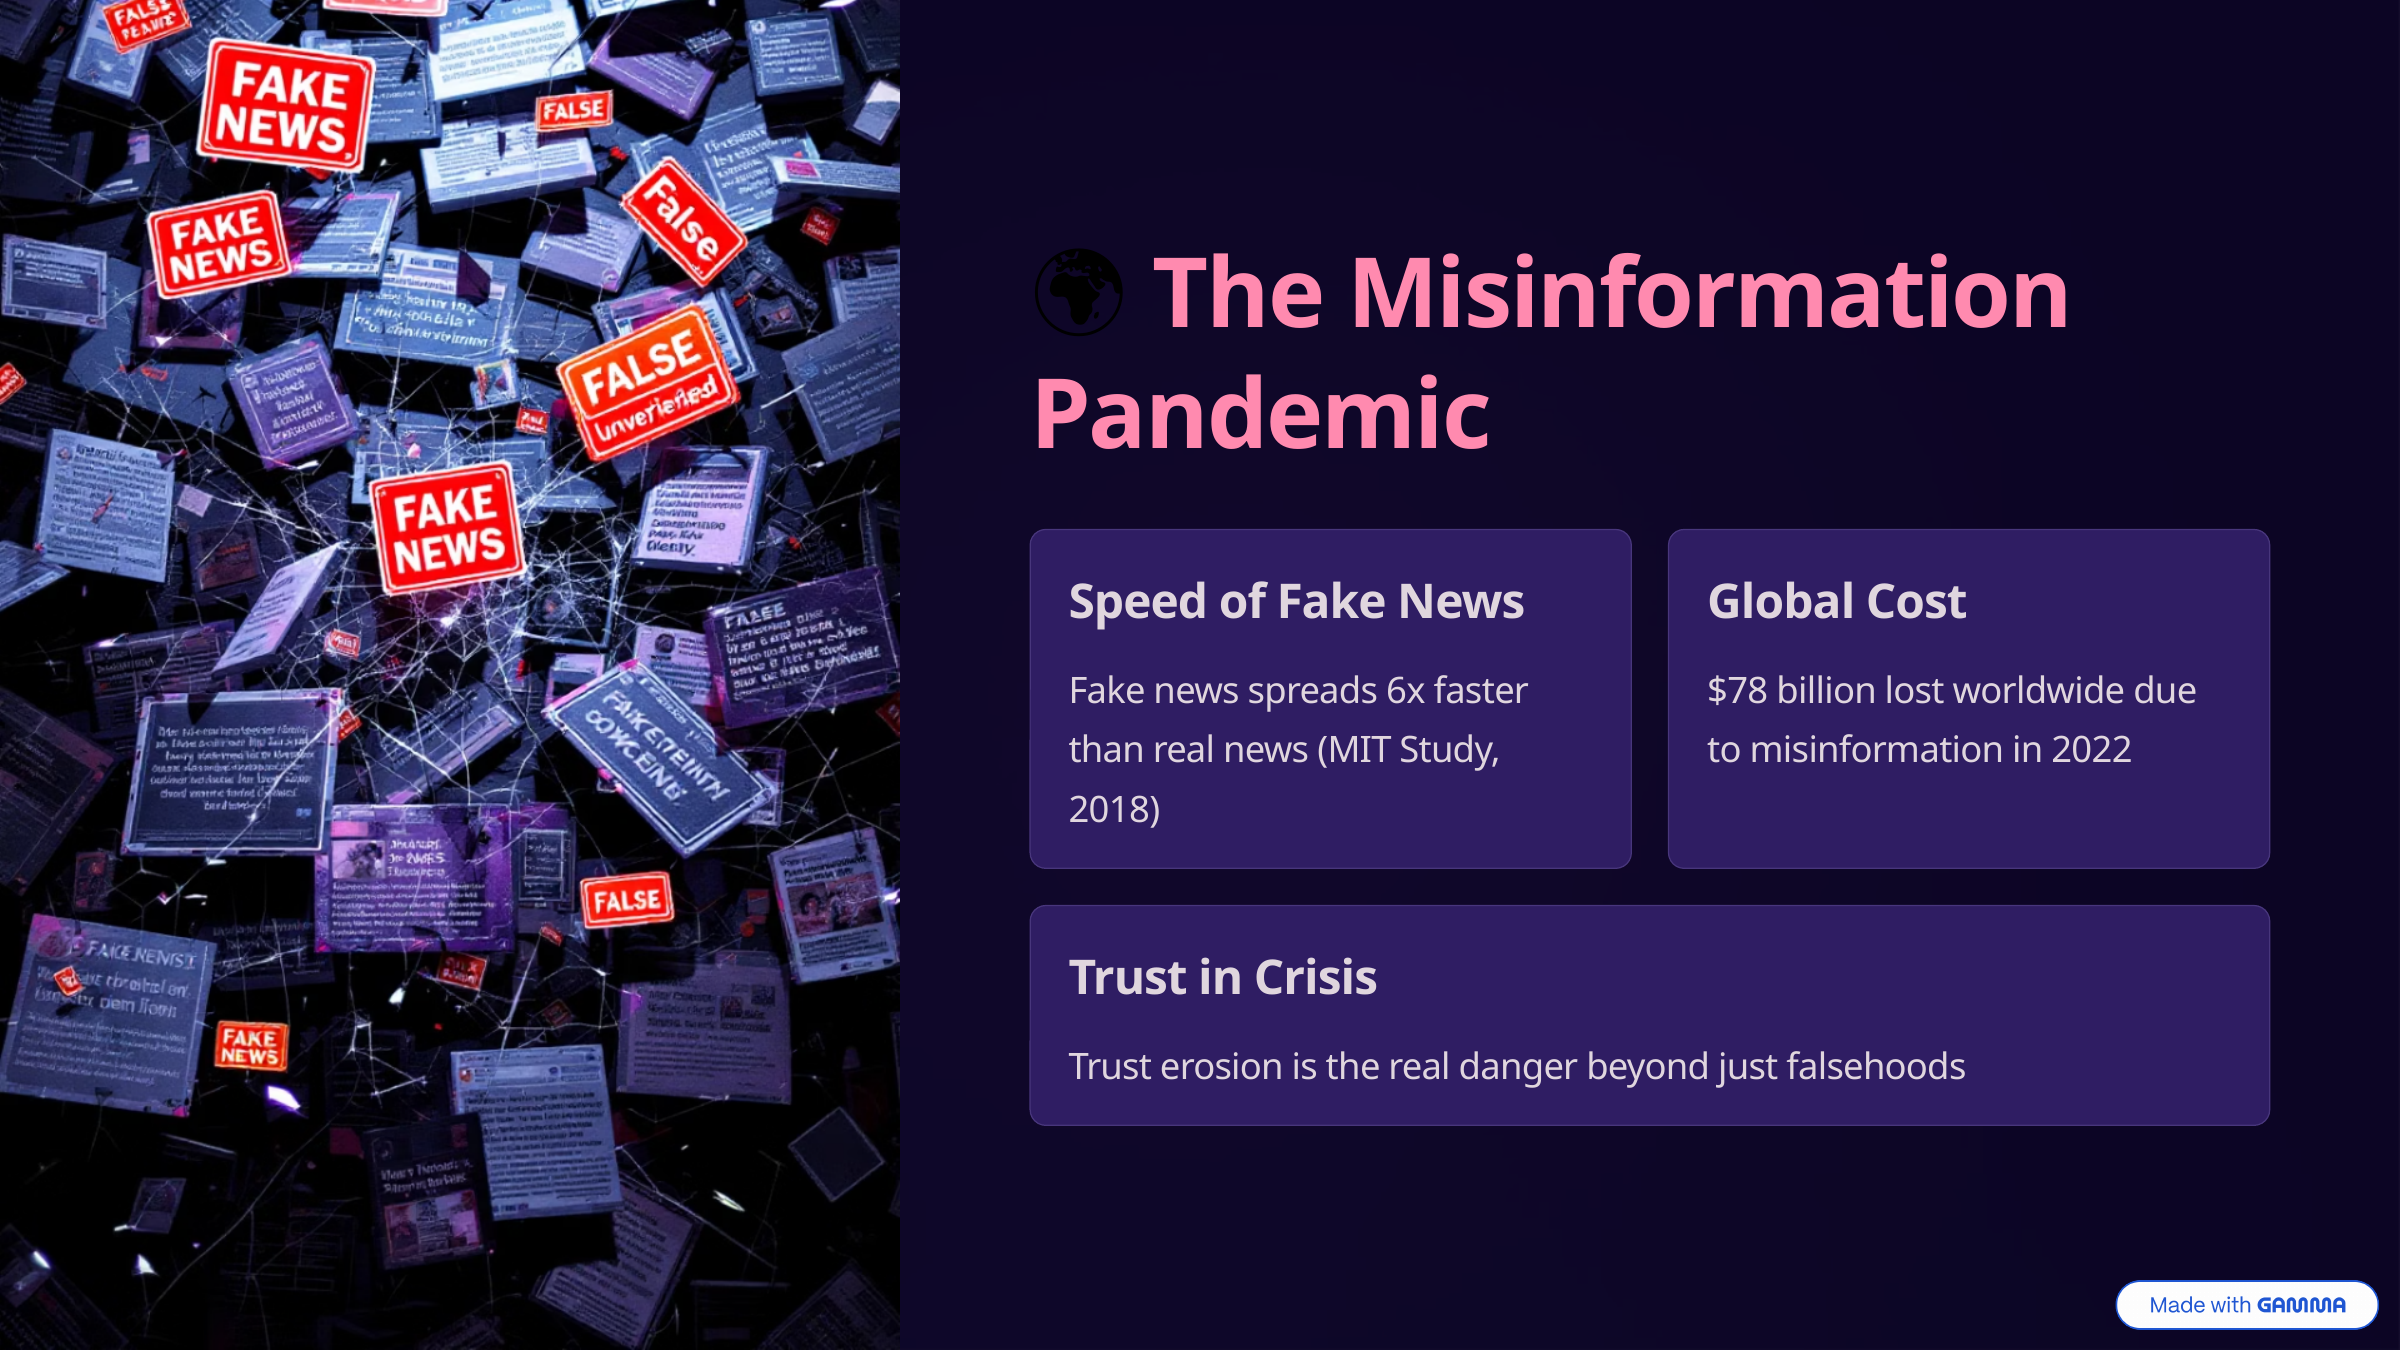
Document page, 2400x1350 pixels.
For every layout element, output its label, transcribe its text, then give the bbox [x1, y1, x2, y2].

text_box Trust erosion is the real danger beyond just falsehoods [1068, 1027, 2232, 1087]
picture [2106, 1271, 2389, 1339]
text_box [1030, 529, 1632, 869]
text_box $78 billion lost worldwide due to misinformation in 2022 [1706, 651, 2232, 771]
text_box [1030, 905, 2270, 1126]
picture [0, 0, 900, 1350]
text_box Fake news spreads 6x faster than real news (MIT Study, 2018) [1068, 651, 1593, 830]
text_box Global Cost [1706, 567, 2196, 629]
text_box Speed of Fake News [1068, 567, 1557, 629]
text_box Trust in Crisis [1068, 943, 1557, 1006]
text_box [1668, 529, 2270, 869]
text_box 🌍 The Misinformation Pandemic [1030, 224, 2270, 474]
